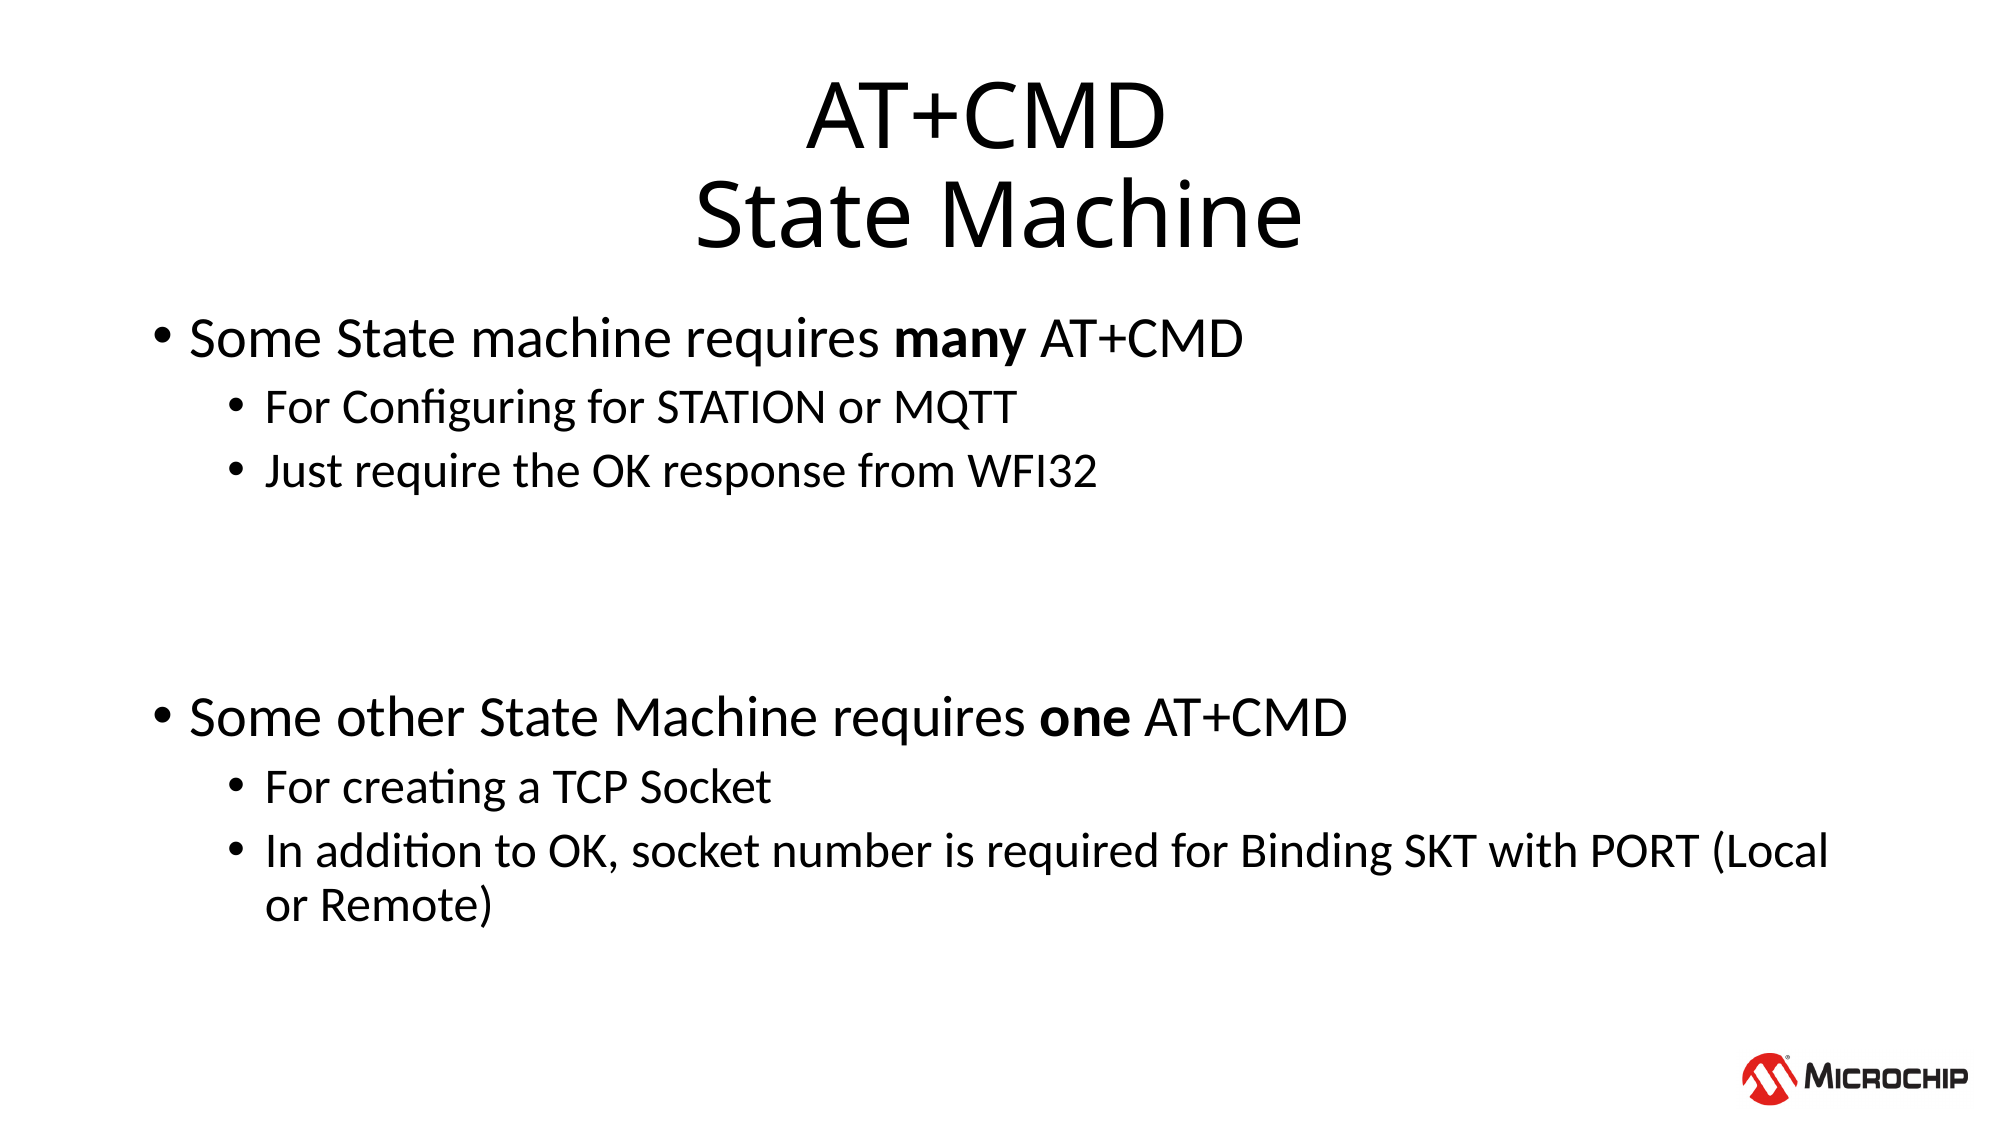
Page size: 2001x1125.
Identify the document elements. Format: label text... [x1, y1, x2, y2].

picture [1736, 1049, 1974, 1109]
list Some State machine requires many AT+CMD For Configuring for STATION or MQTT Just require the OK response from WFI32 Some other State Machine requires one AT+CMD For creating a TCP Socket In addition to OK, socket number is required for Binding SKT with PORT (Local or Remote) [137, 299, 1863, 1014]
title AT+CMD State Machine [137, 59, 1863, 278]
